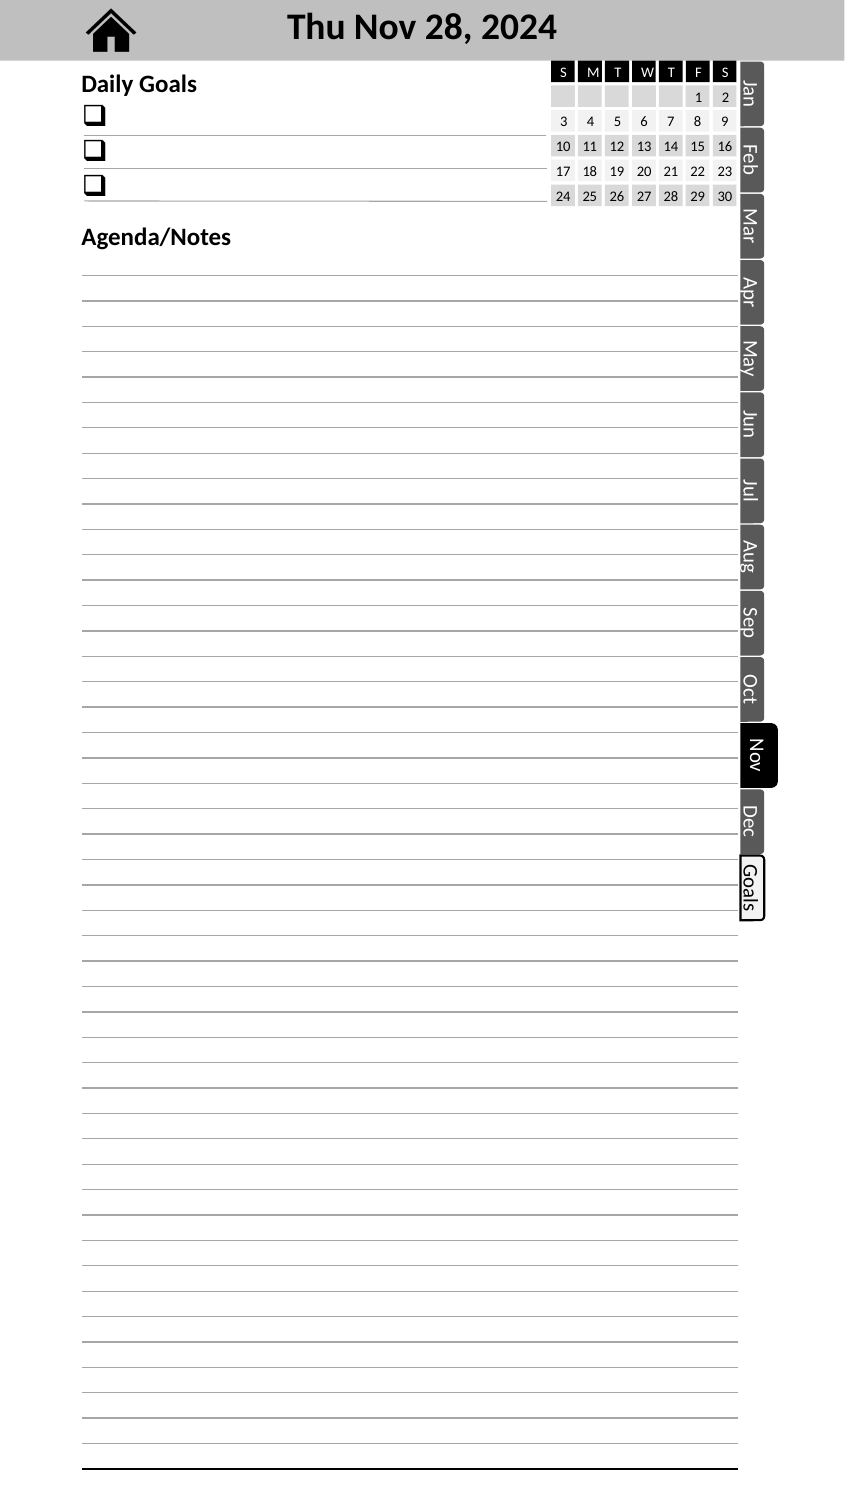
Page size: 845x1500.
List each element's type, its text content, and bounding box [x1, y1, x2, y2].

list Thu Nov 28, 2024 [190, 0, 655, 61]
picture [82, 1, 140, 59]
